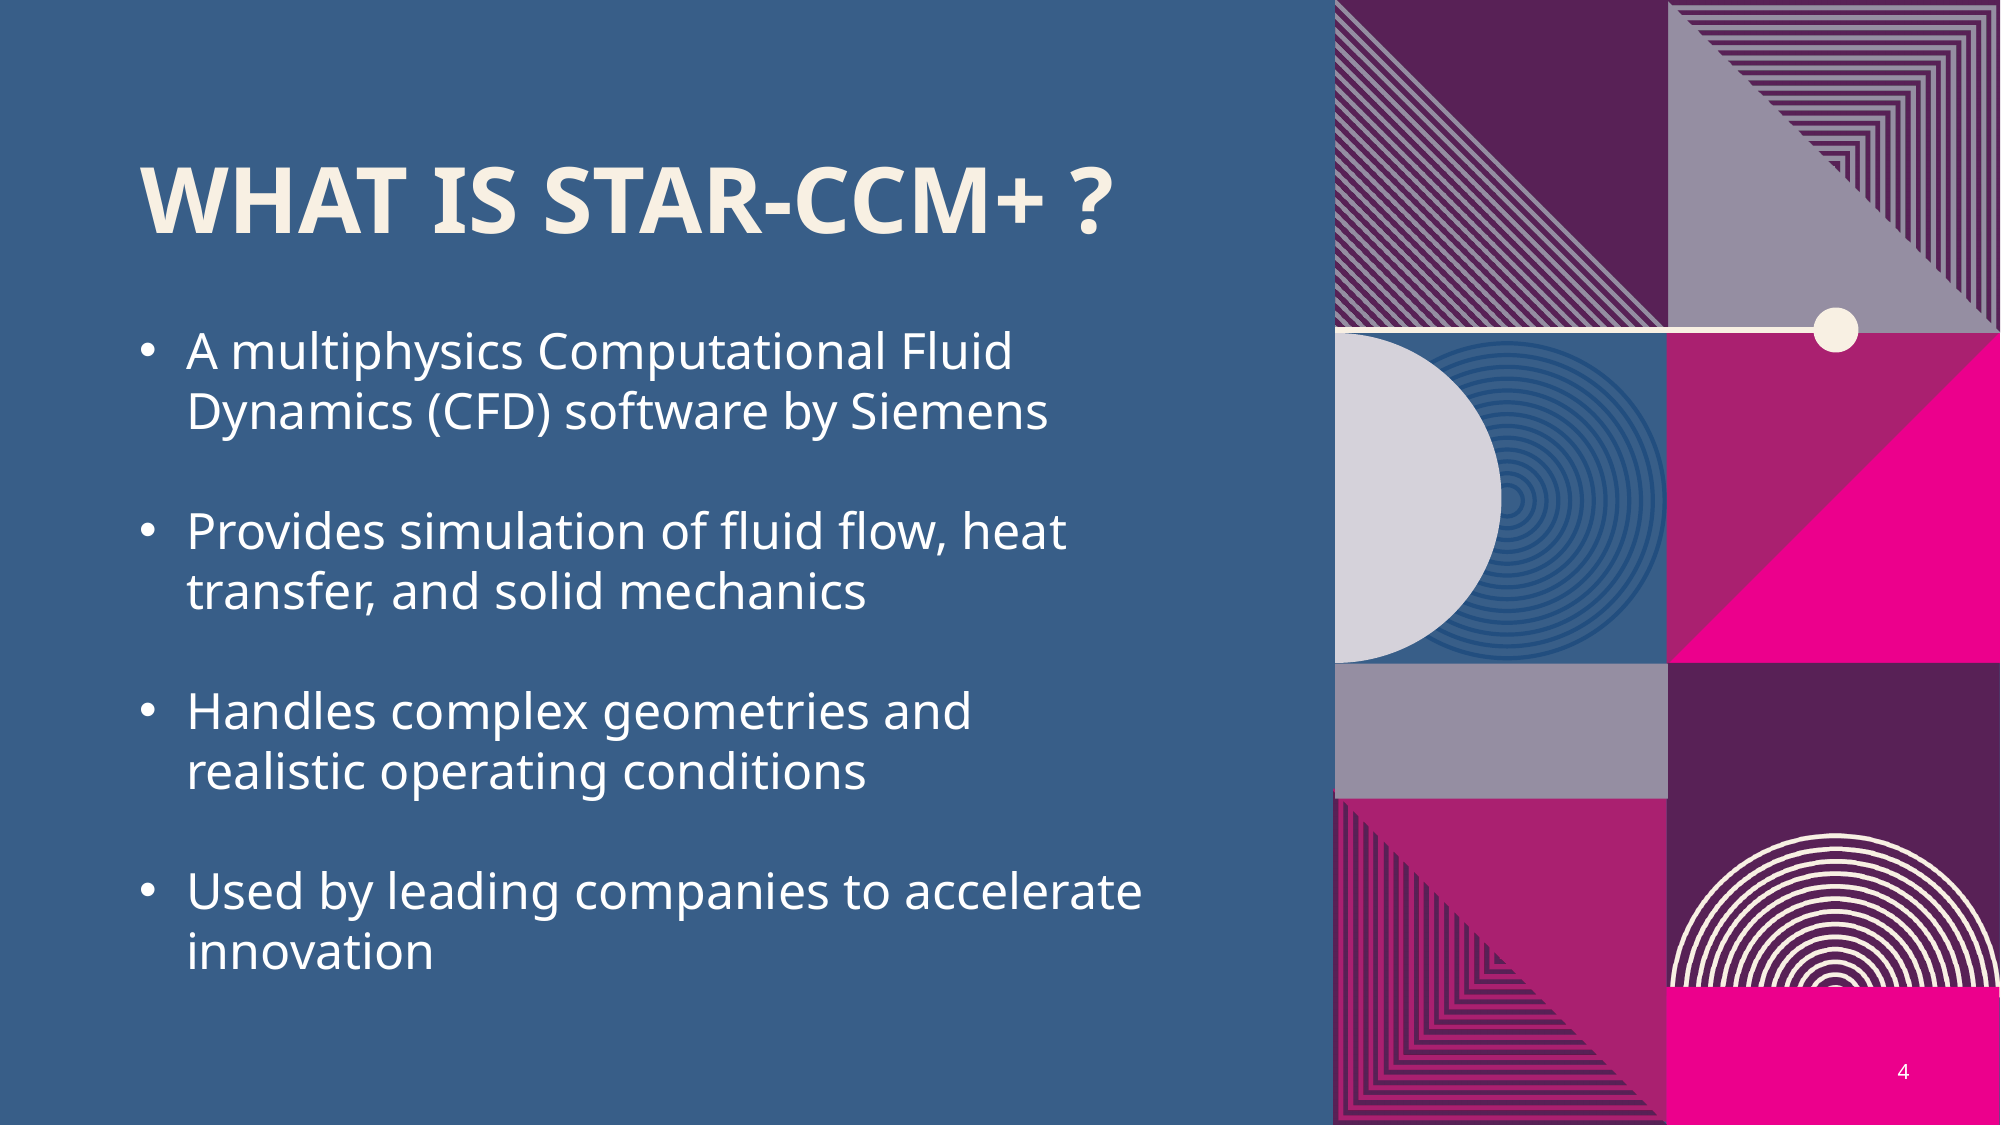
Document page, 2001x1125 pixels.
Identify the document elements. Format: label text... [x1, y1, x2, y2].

text_box A multiphysics Computational Fluid Dynamics (CFD) software by Siemens Provides simulation of fluid flow, heat transfer, and solid mechanics Handles complex geometries and realistic operating conditions Used by leading companies to accelerate innovation [124, 311, 1168, 987]
slide_number 4 [1849, 1042, 1925, 1103]
picture [1669, 833, 2001, 998]
title What is STAR-ccm+ ? [125, 146, 1208, 281]
picture [1335, 0, 2001, 333]
picture [1333, 791, 1667, 1125]
